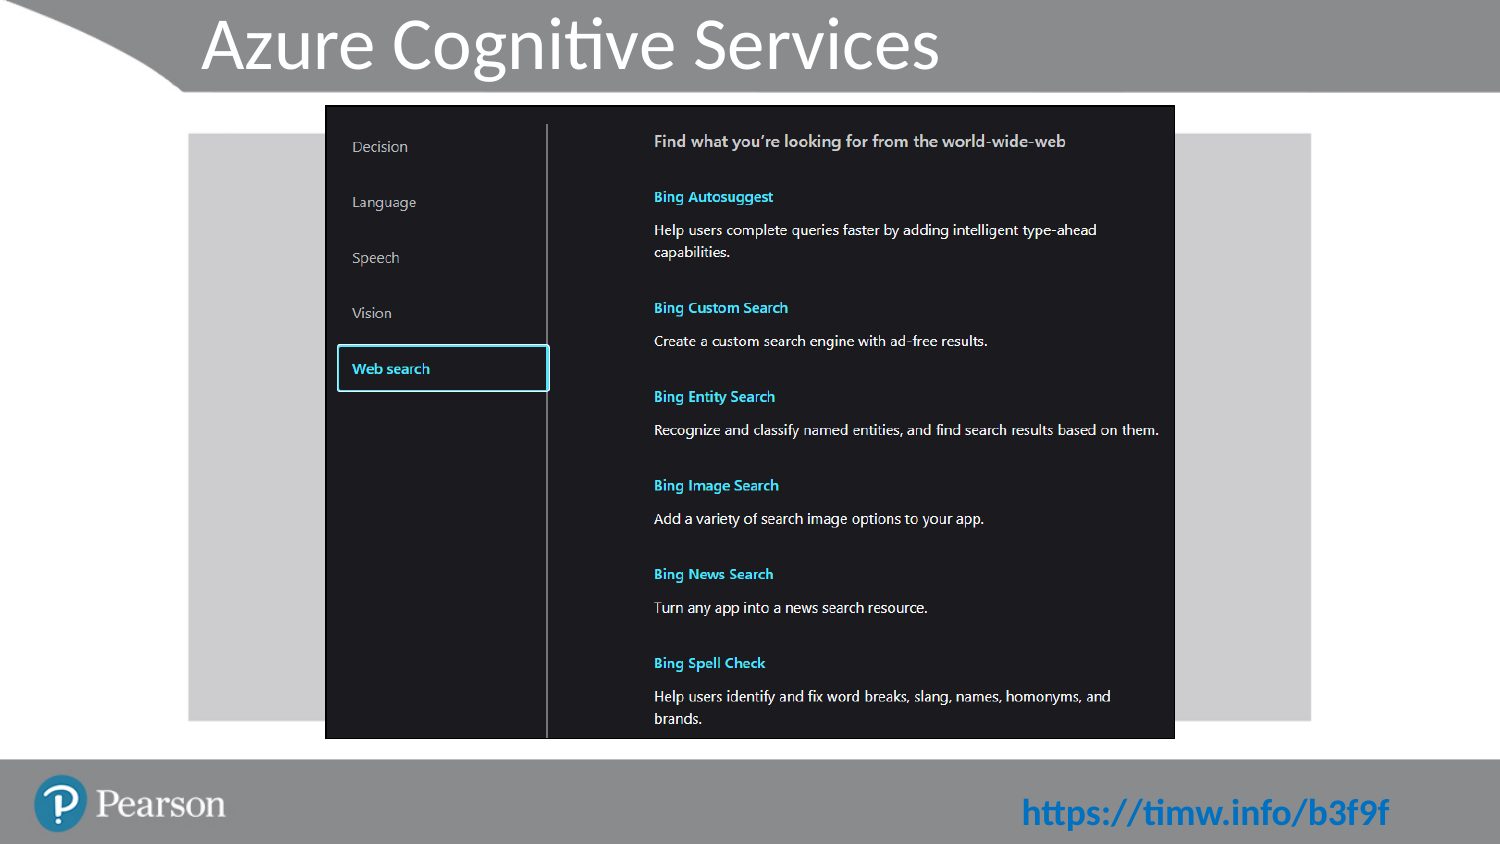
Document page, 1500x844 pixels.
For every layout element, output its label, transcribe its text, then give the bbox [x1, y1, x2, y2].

title Azure Cognitive Services [186, 0, 1425, 79]
text_box https://timw.info/b3f9f [1006, 780, 1500, 841]
picture [0, 0, 1500, 844]
